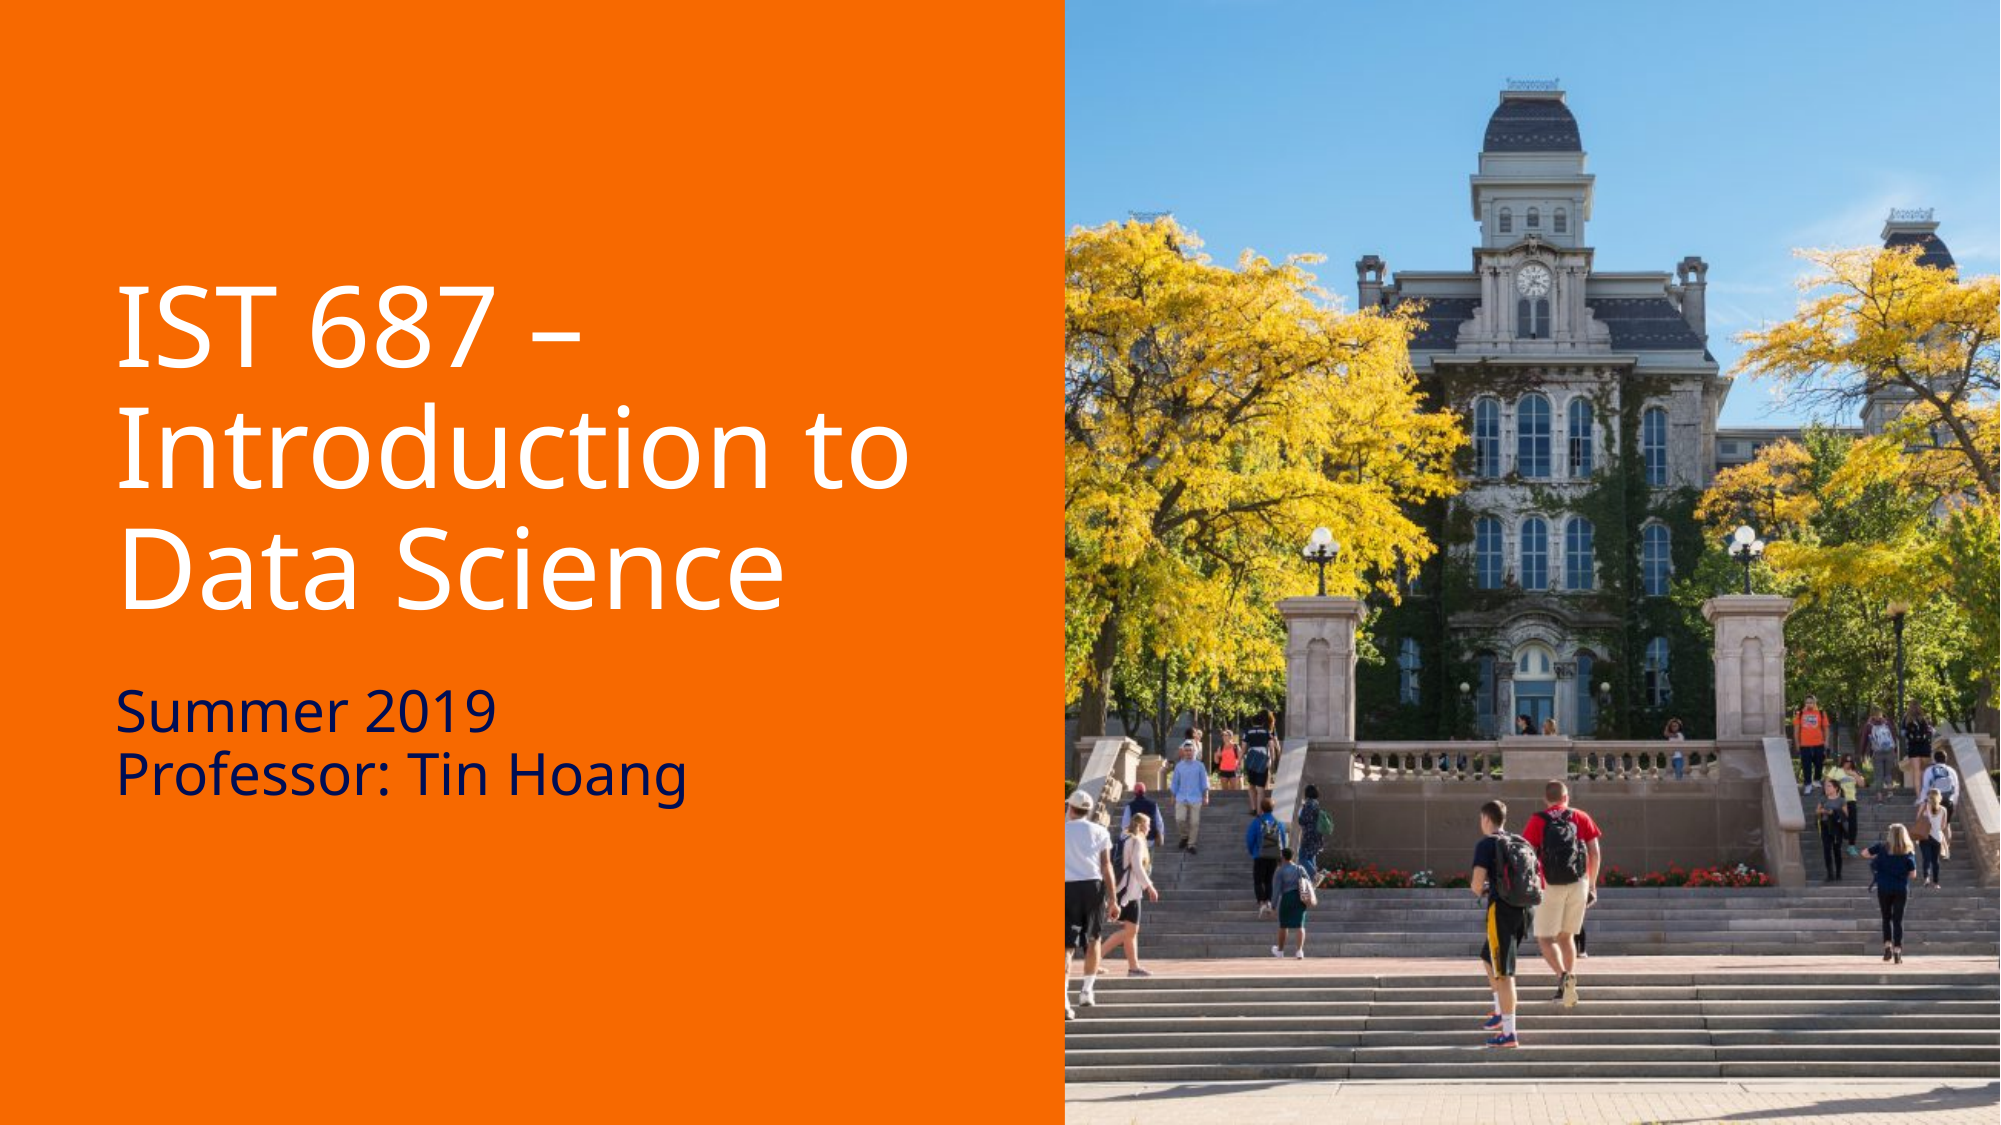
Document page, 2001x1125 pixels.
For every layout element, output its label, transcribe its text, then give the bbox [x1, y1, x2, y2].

list Summer 2019 Professor: Tin Hoang [115, 675, 973, 922]
picture [1064, 0, 2000, 1125]
title IST 687 – Introduction to Data Science [115, 174, 973, 642]
